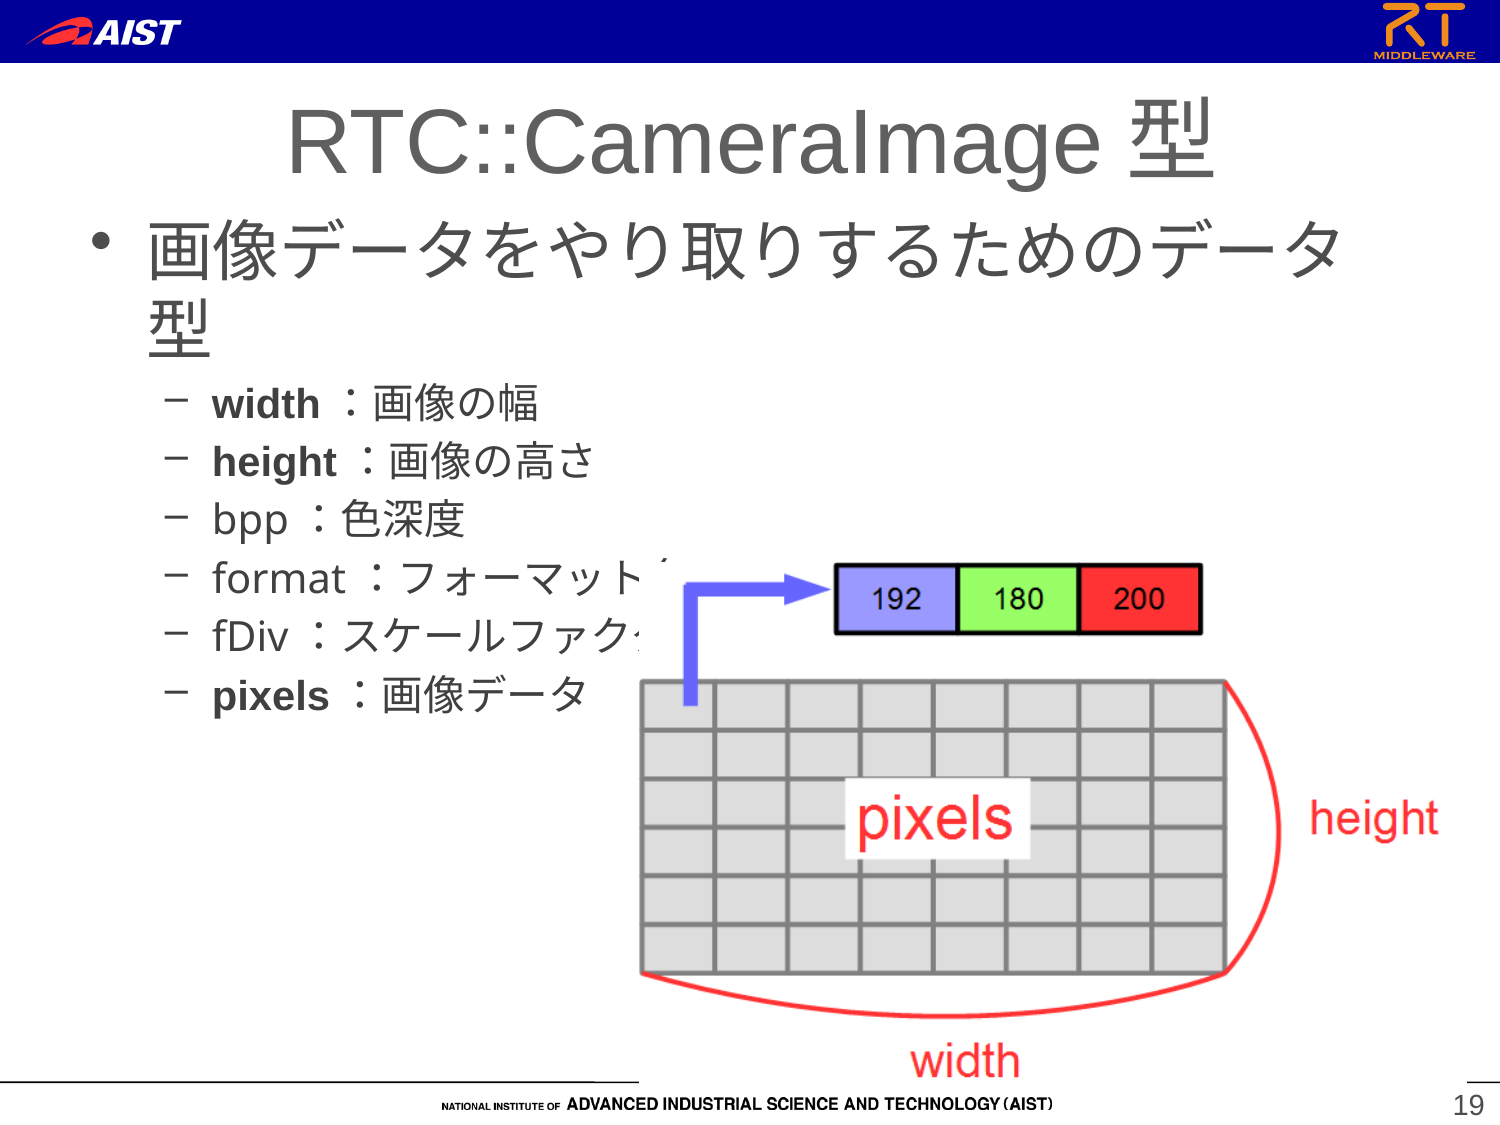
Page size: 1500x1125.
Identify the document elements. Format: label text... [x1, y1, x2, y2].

slide_number 19 [1149, 1078, 1500, 1125]
picture [0, 0, 1500, 63]
picture [442, 1097, 1052, 1110]
text_box RTC::CameraImage型 [29, 66, 1474, 208]
list 画像データをやり取りするためのデータ型 width：画像の幅 height：画像の高さ bpp：色深度 format：フォーマット名(jpeg、png) fDiv：スケールファクタ pixels：画像データ [74, 200, 1393, 885]
picture [638, 562, 1467, 1095]
